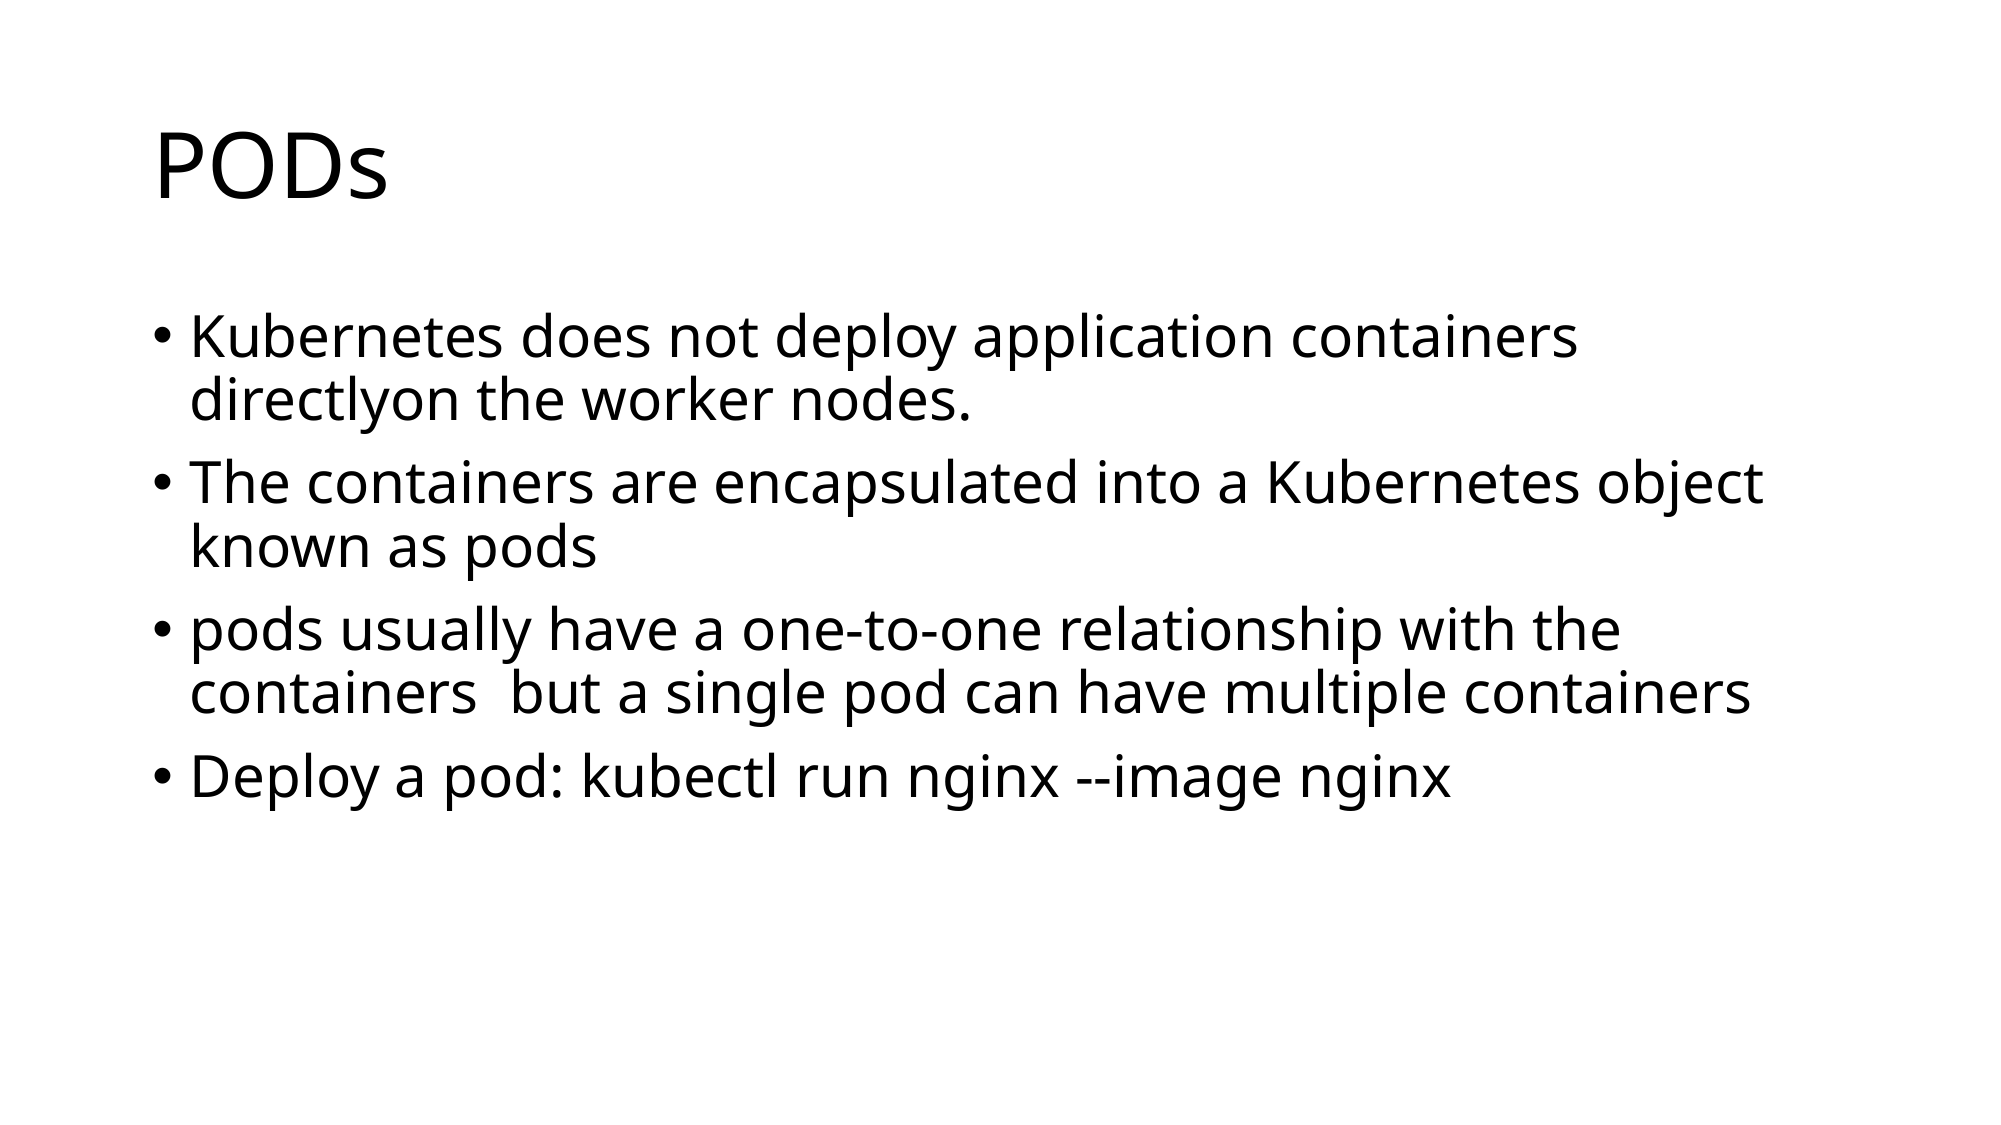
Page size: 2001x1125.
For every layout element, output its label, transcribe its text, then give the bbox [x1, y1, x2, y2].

list Kubernetes does not deploy application containers directlyon the worker nodes. The containers are encapsulated into a Kubernetes object known as pods pods usually have a one-to-one relationship with the containers but a single pod can have multiple containers Deploy a pod: kubectl run nginx --image nginx [137, 299, 1863, 1014]
title PODs [137, 59, 1863, 278]
